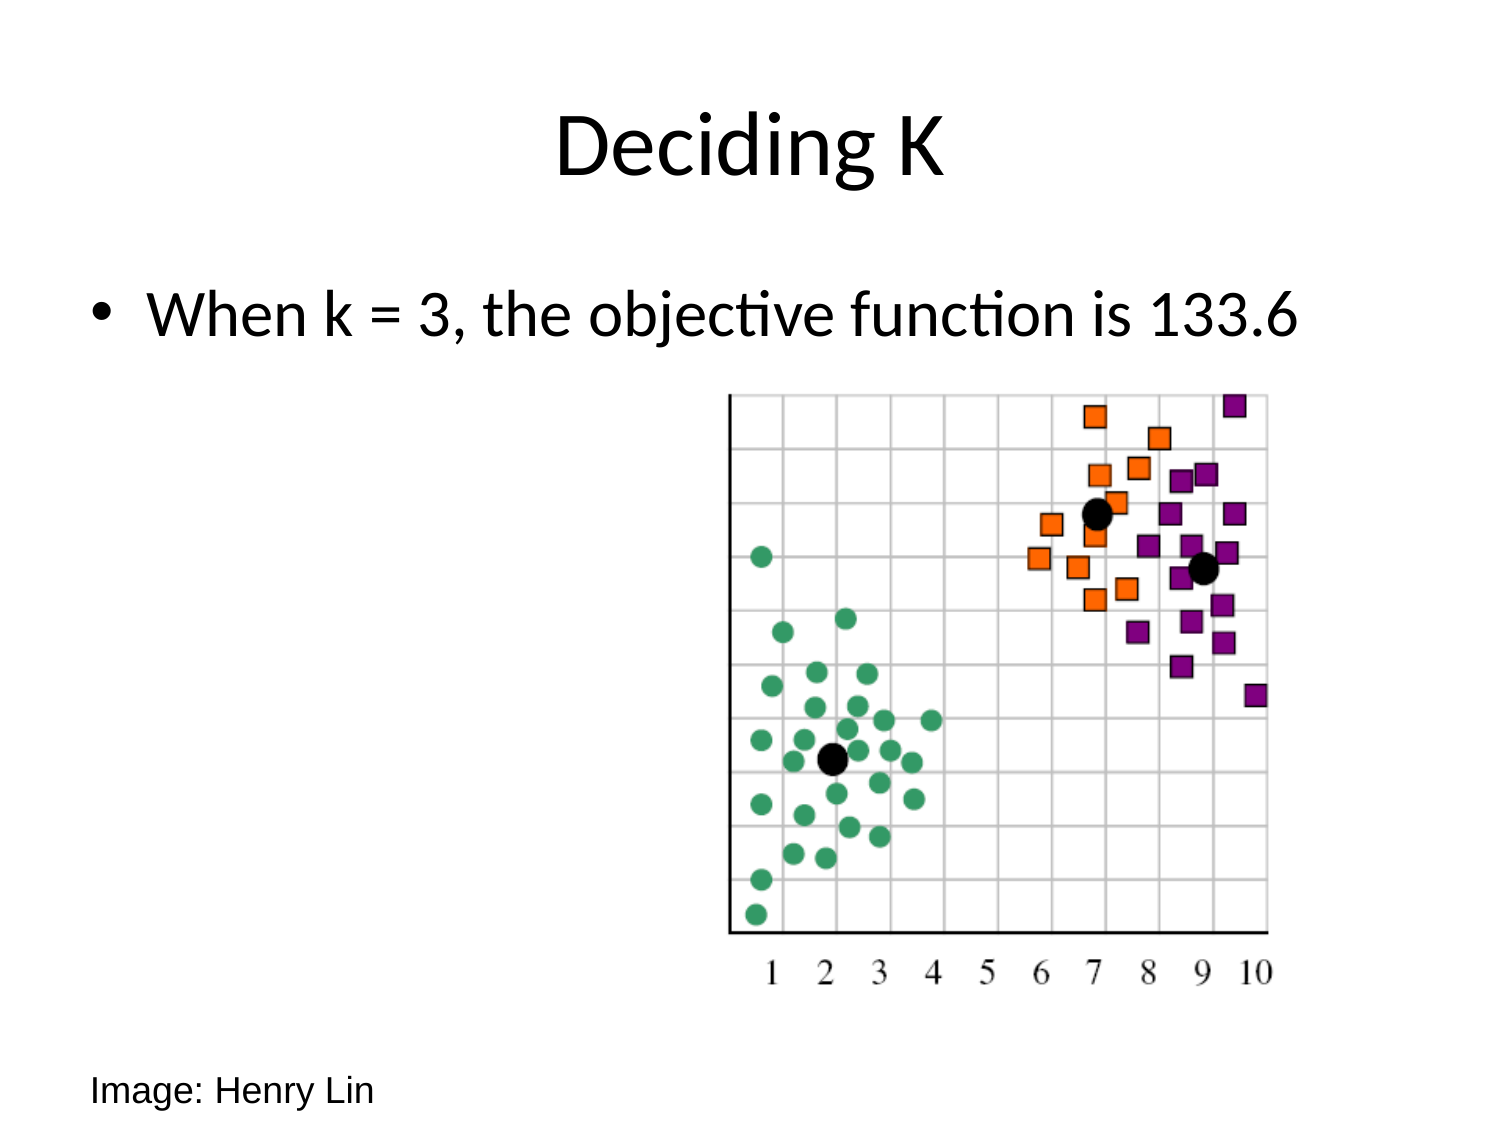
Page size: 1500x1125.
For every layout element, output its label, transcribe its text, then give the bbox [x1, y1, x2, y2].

picture [699, 374, 1290, 1005]
list When k = 3, the objective function is 133.6 [75, 262, 1425, 1005]
title Deciding K [75, 45, 1425, 233]
text_box Image: Henry Lin [74, 1059, 675, 1119]
